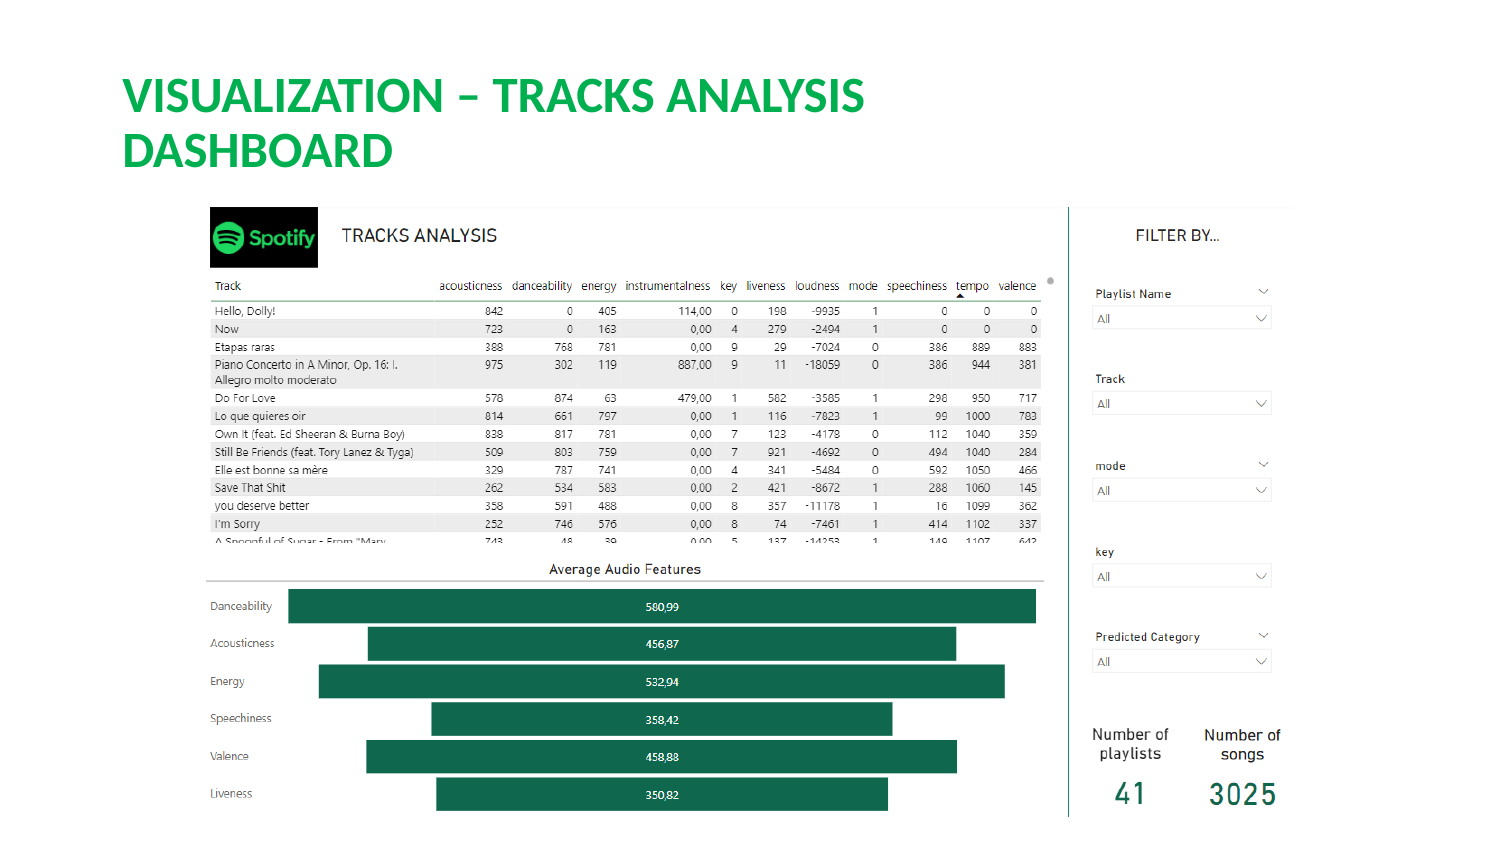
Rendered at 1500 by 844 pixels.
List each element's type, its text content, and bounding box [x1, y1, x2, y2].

title VISUALIZATION – TRACKS ANALYSIS DASHBOARD [111, 62, 1082, 185]
picture [205, 207, 1294, 817]
